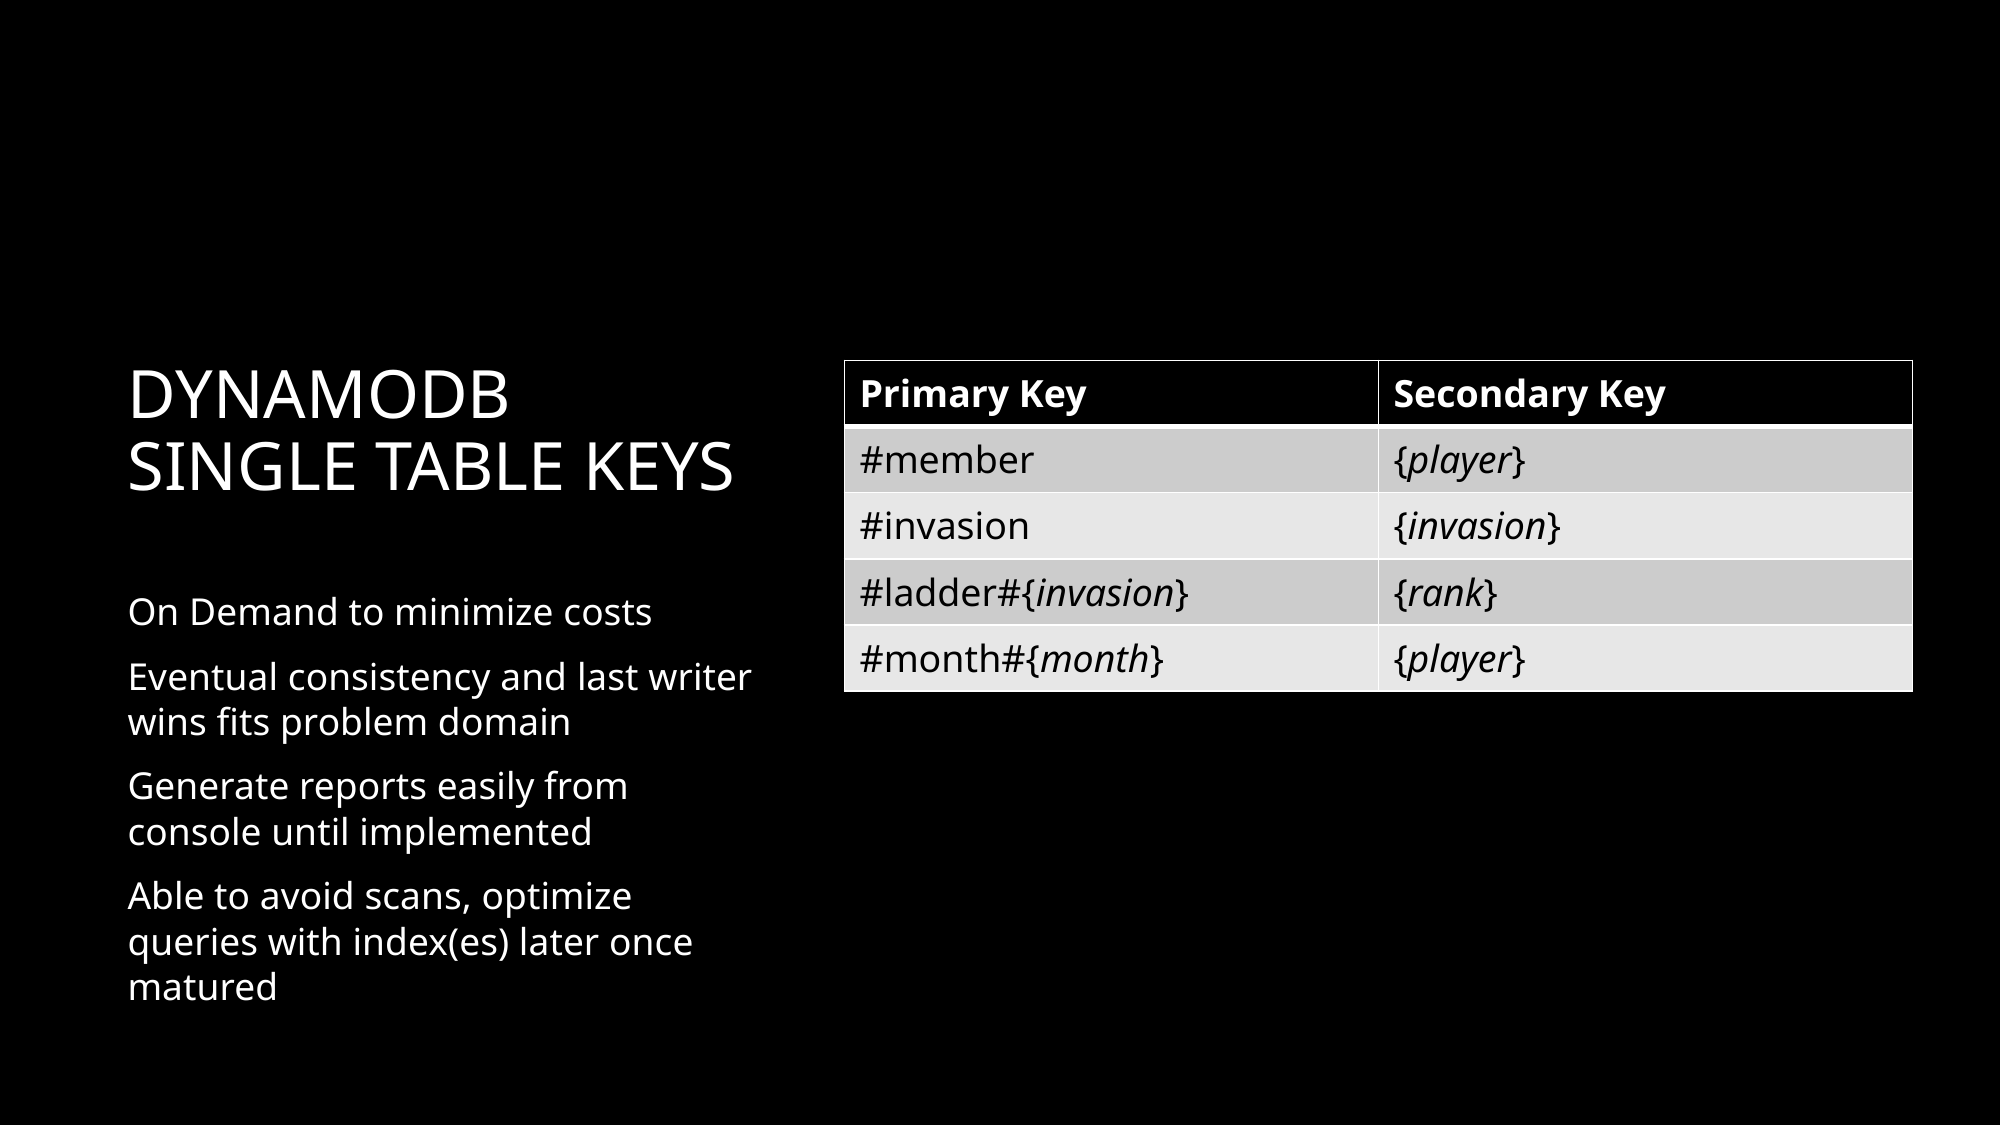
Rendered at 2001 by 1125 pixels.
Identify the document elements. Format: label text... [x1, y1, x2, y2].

table_cell #ladder#{invasion} [845, 560, 1378, 624]
table_cell {invasion} [1379, 493, 1912, 558]
title DynamoDB Single Table Keys [112, 249, 788, 512]
table_cell {rank} [1379, 560, 1912, 624]
table_header Primary Key [845, 361, 1378, 424]
table_cell {player} [1379, 626, 1912, 690]
list On Demand to minimize costs Eventual consistency and last writer wins fits problem domain Generate reports easily from console until implemented Able to avoid scans, optimize queries with index(es) later once matured [112, 512, 788, 1021]
table_cell #member [845, 429, 1378, 492]
table_cell {player} [1379, 429, 1912, 492]
table_header Secondary Key [1379, 361, 1912, 424]
table_cell #invasion [845, 493, 1378, 558]
table_cell #month#{month} [845, 626, 1378, 690]
